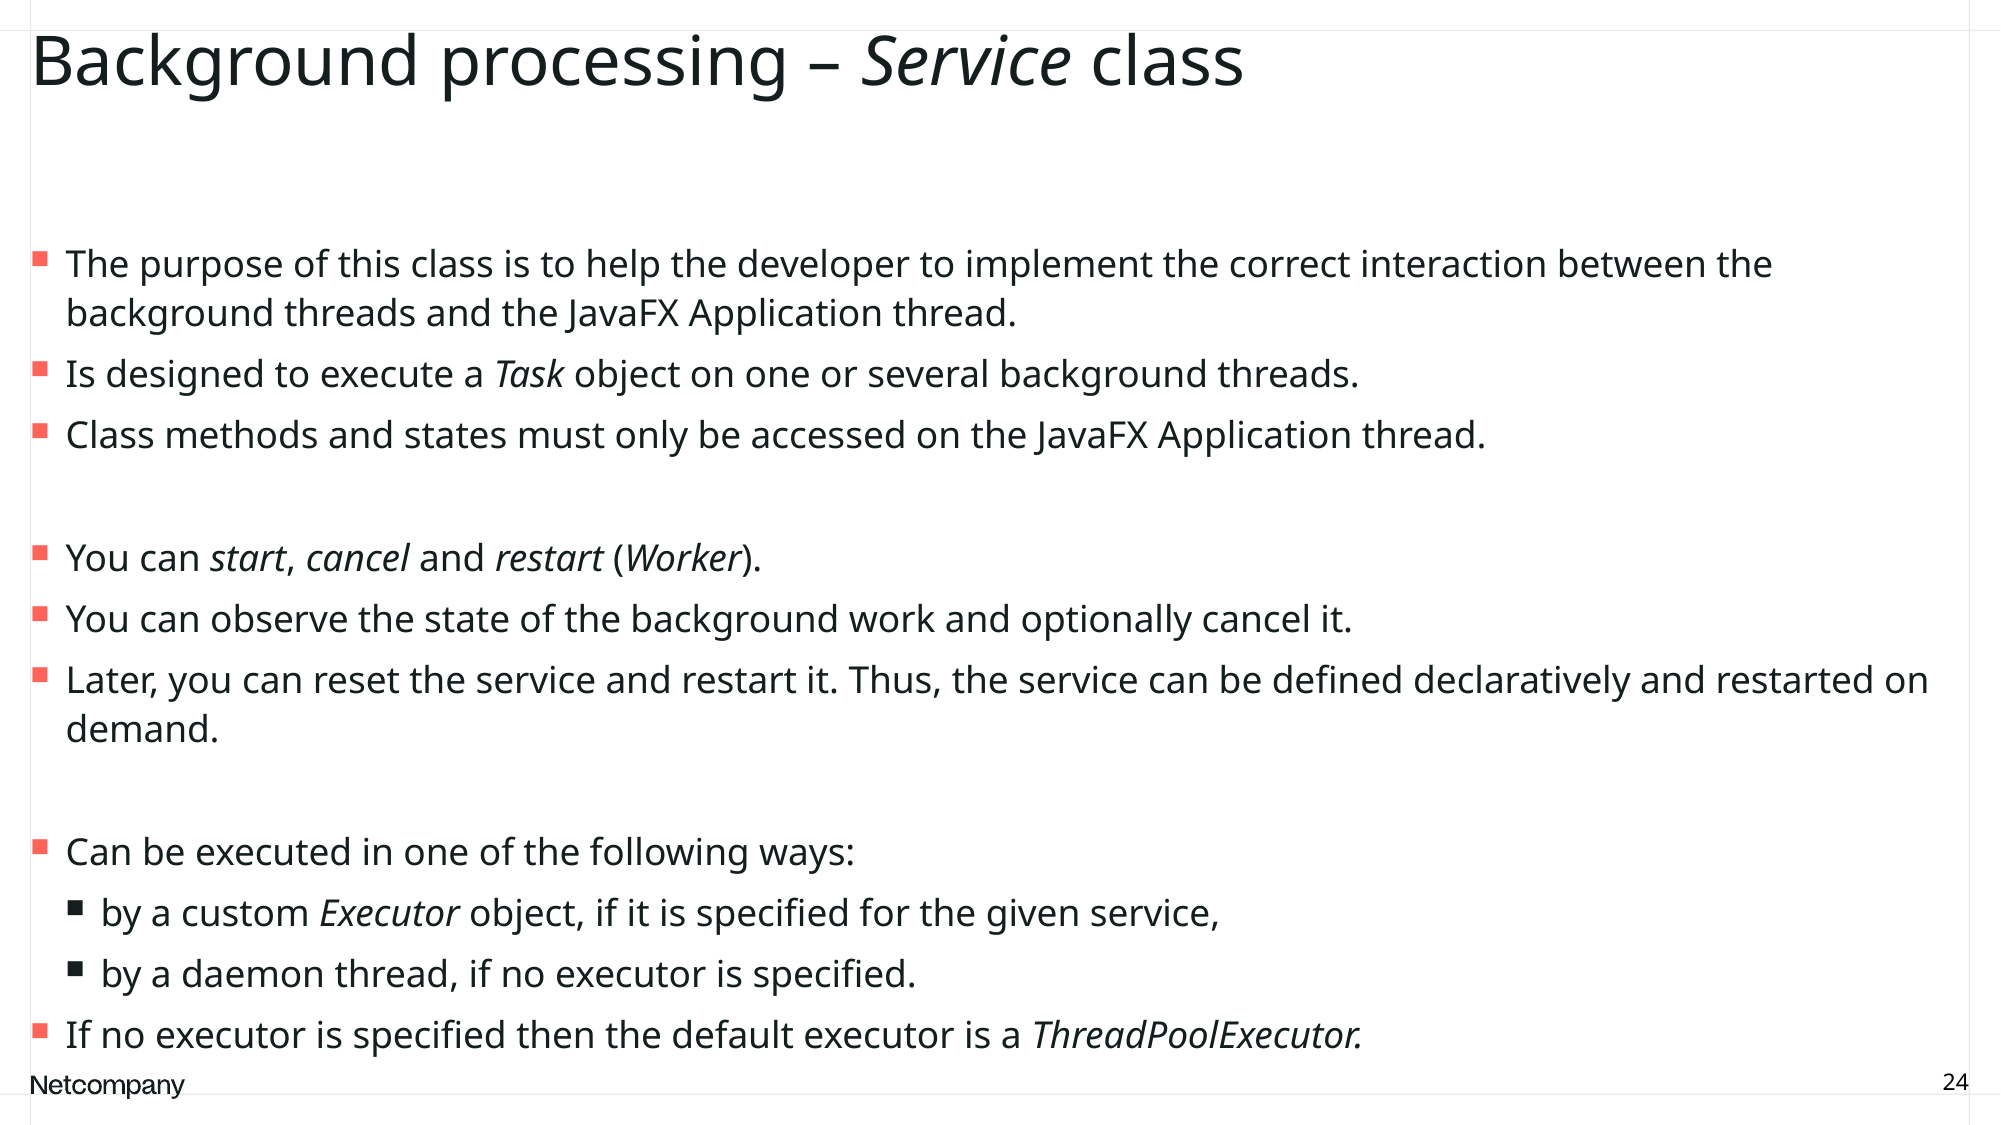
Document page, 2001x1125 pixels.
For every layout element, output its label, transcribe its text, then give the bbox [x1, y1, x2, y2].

list The purpose of this class is to help the developer to implement the correct interaction between the background threads and the JavaFX Application thread. Is designed to execute a Task object on one or several background threads. Class methods and states must only be accessed on the JavaFX Application thread. You can start, cancel and restart (Worker). You can observe the state of the background work and optionally cancel it. Later, you can reset the service and restart it. Thus, the service can be defined declaratively and restarted on demand. Can be executed in one of the following ways: by a custom Executor object, if it is specified for the given service, by a daemon thread, if no executor is specified. If no executor is specified then the default executor is a ThreadPoolExecutor. [30, 235, 1970, 1063]
slide_number 24 [1910, 1062, 1970, 1095]
title Background processing – Service class [30, 30, 1970, 186]
